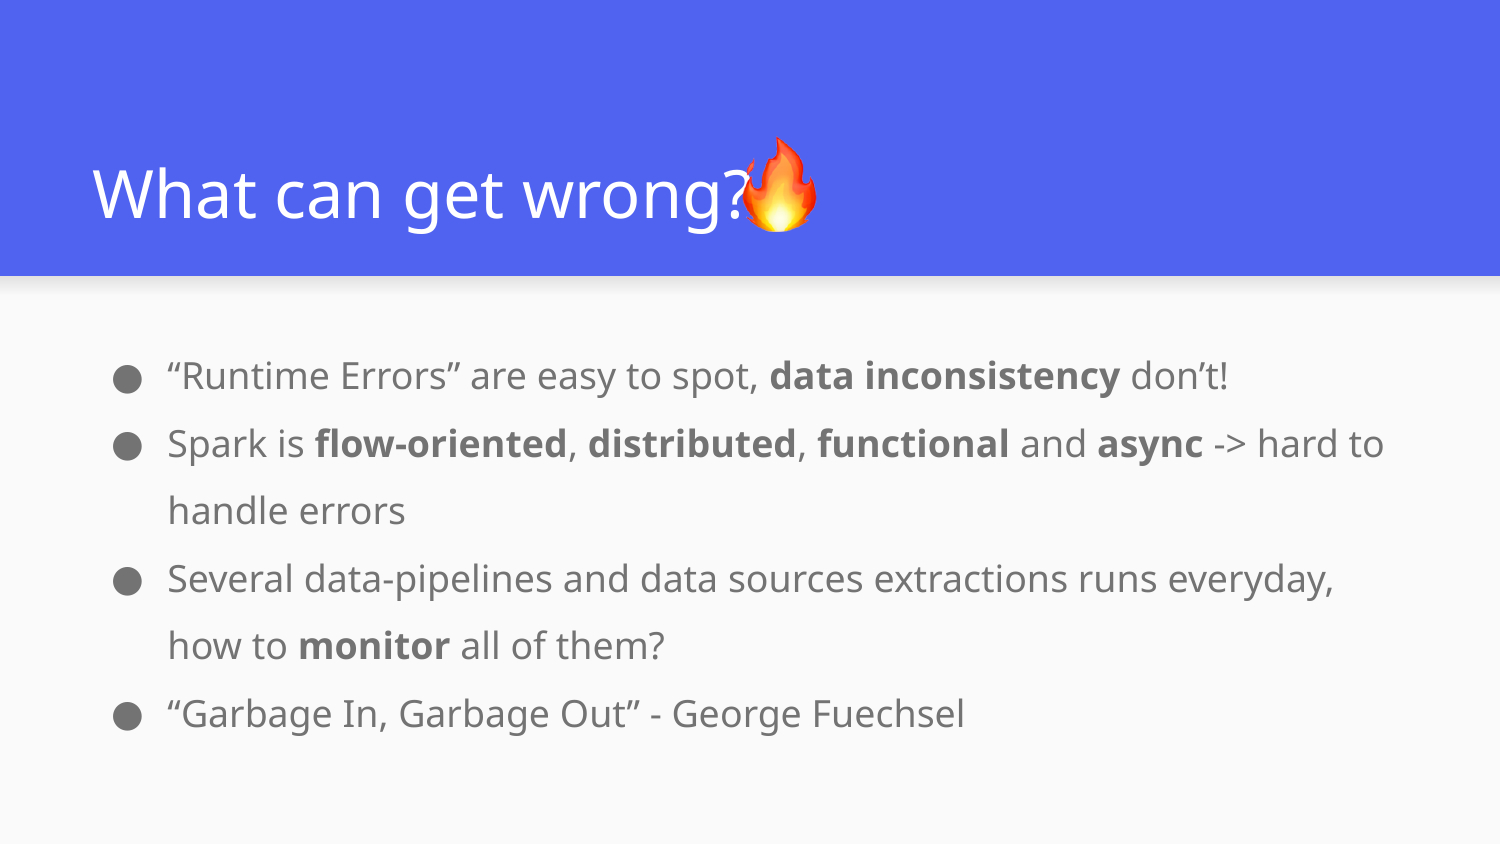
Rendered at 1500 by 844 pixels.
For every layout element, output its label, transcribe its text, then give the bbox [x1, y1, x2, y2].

title What can get wrong? [77, 121, 1427, 248]
list “Runtime Errors” are easy to spot, data inconsistency don’t! Spark is flow-oriented, distributed, functional and async -> hard to handle errors Several data-pipelines and data sources extractions runs everyday, how to monitor all of them? “Garbage In, Garbage Out” - George Fuechsel [77, 314, 1427, 810]
picture [730, 136, 827, 232]
